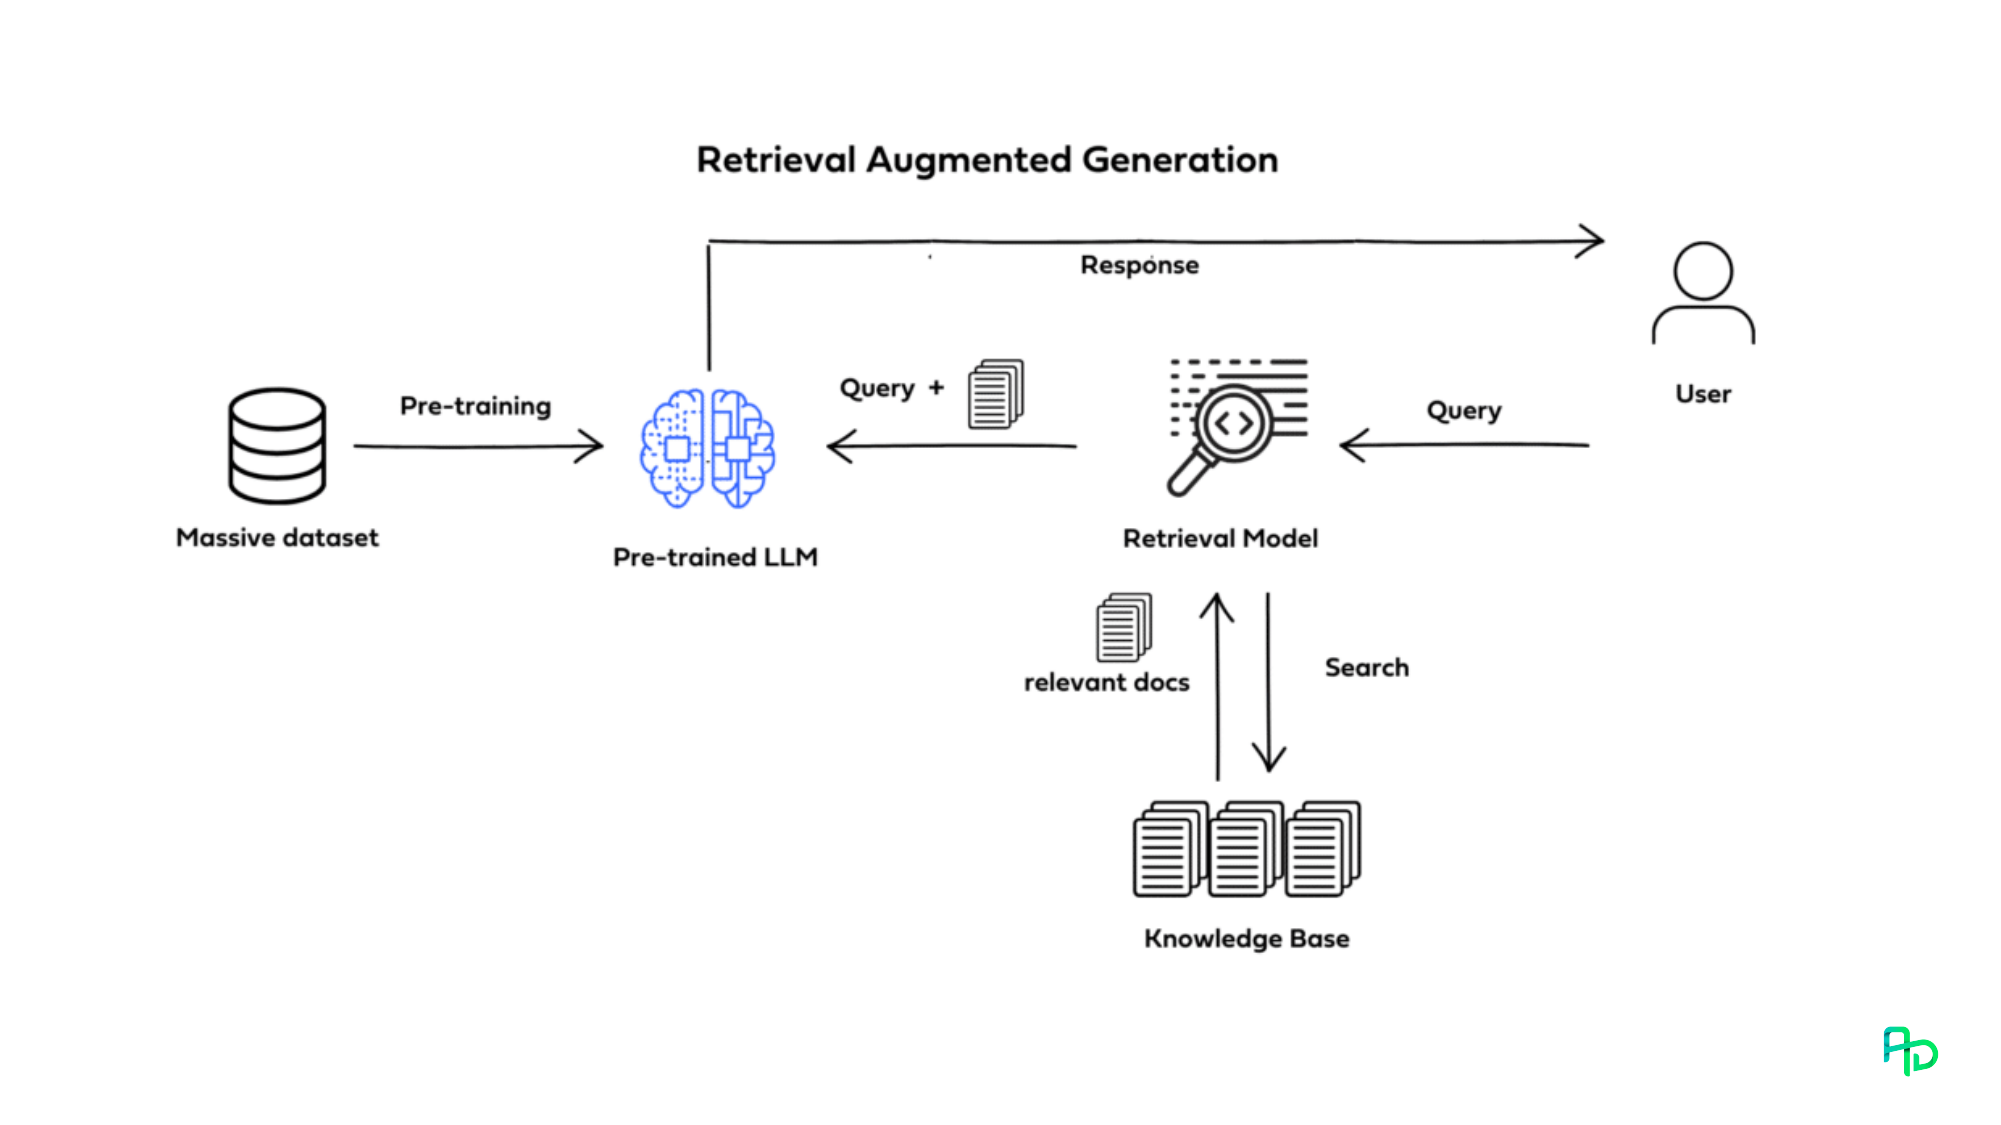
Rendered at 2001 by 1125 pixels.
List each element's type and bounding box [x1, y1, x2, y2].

picture [1875, 1015, 1947, 1088]
list [162, 93, 1838, 1032]
